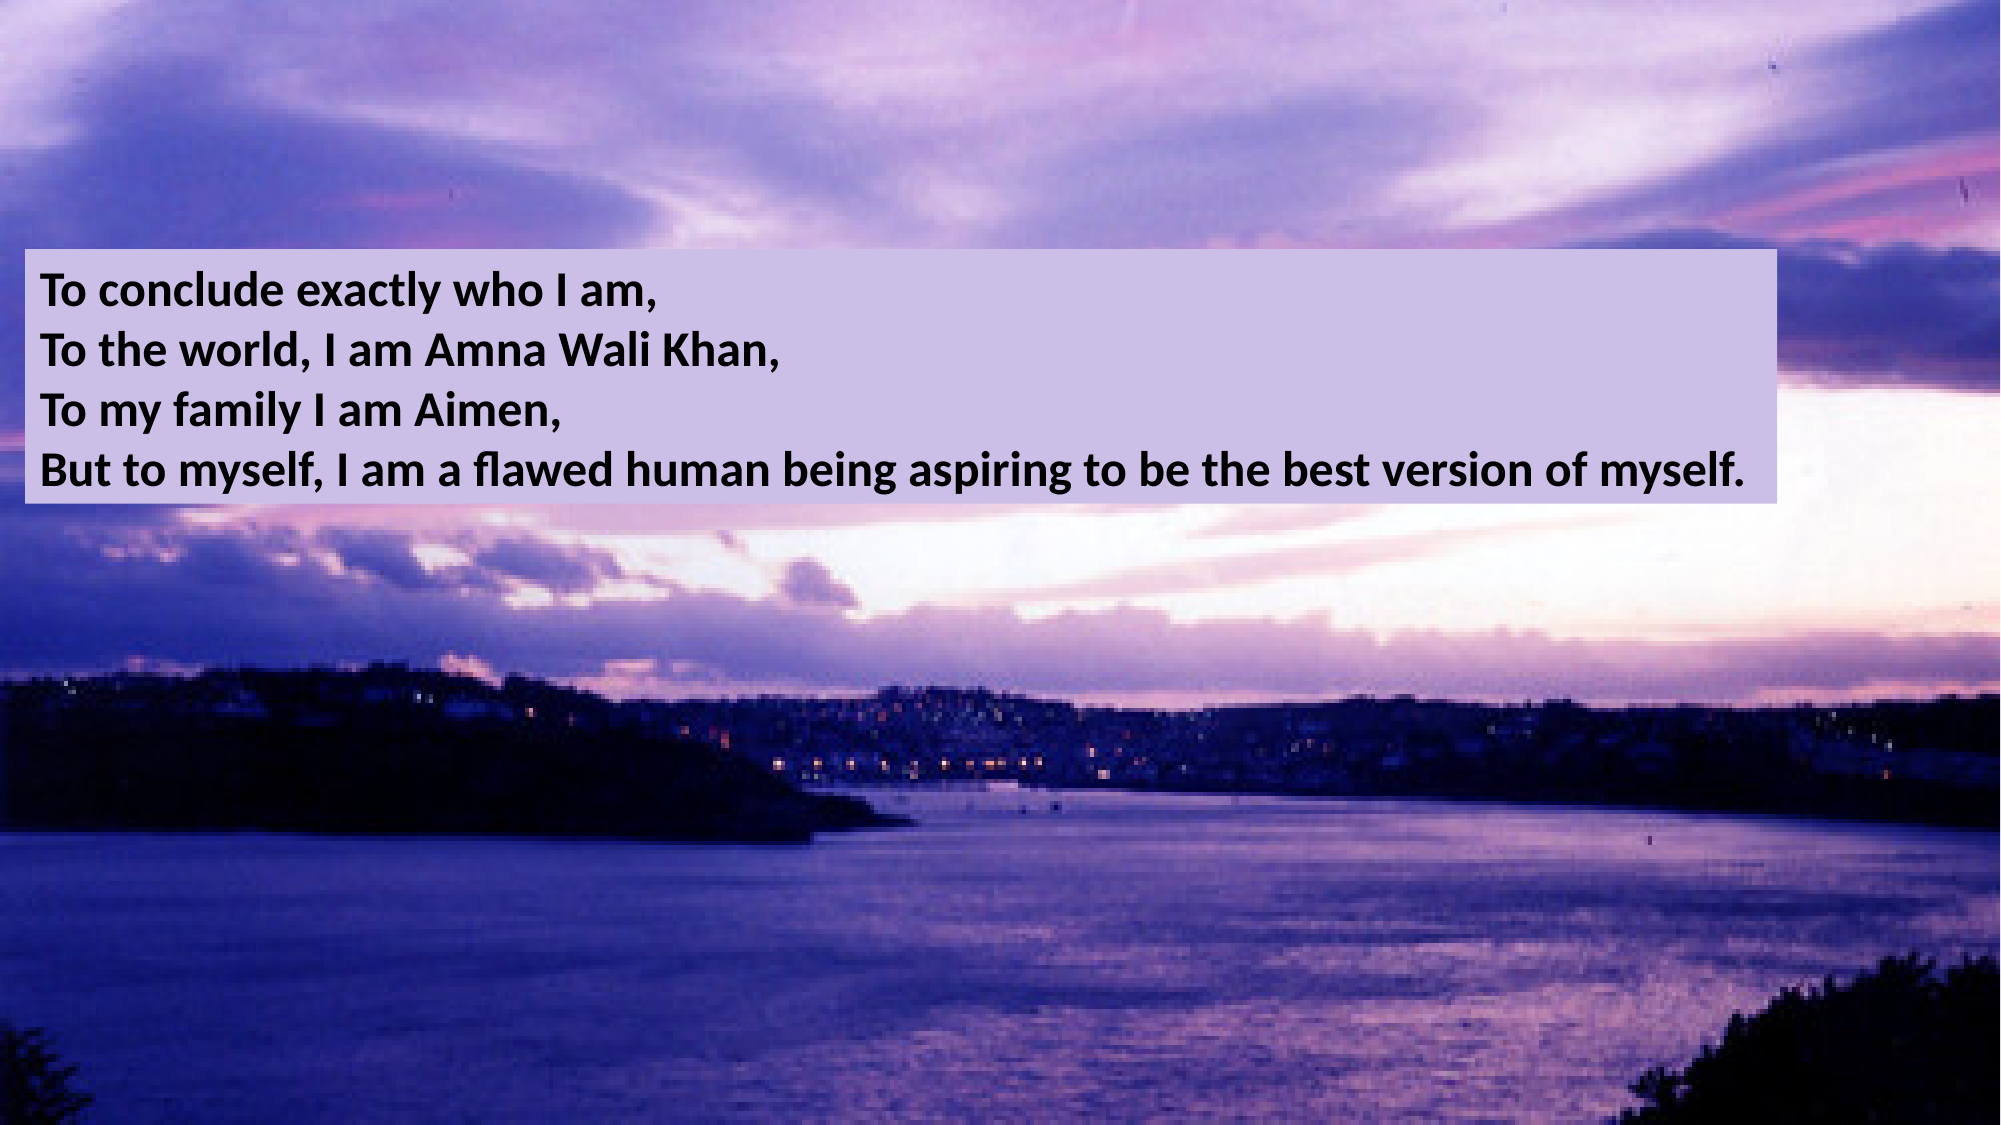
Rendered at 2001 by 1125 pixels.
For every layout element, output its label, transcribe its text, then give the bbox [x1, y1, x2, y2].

picture [0, 0, 2001, 1125]
text_box To conclude exactly who I am, To the world, I am Amna Wali Khan, To my family I am Aimen, But to myself, I am a flawed human being aspiring to be the best version of myself. [25, 249, 1778, 504]
